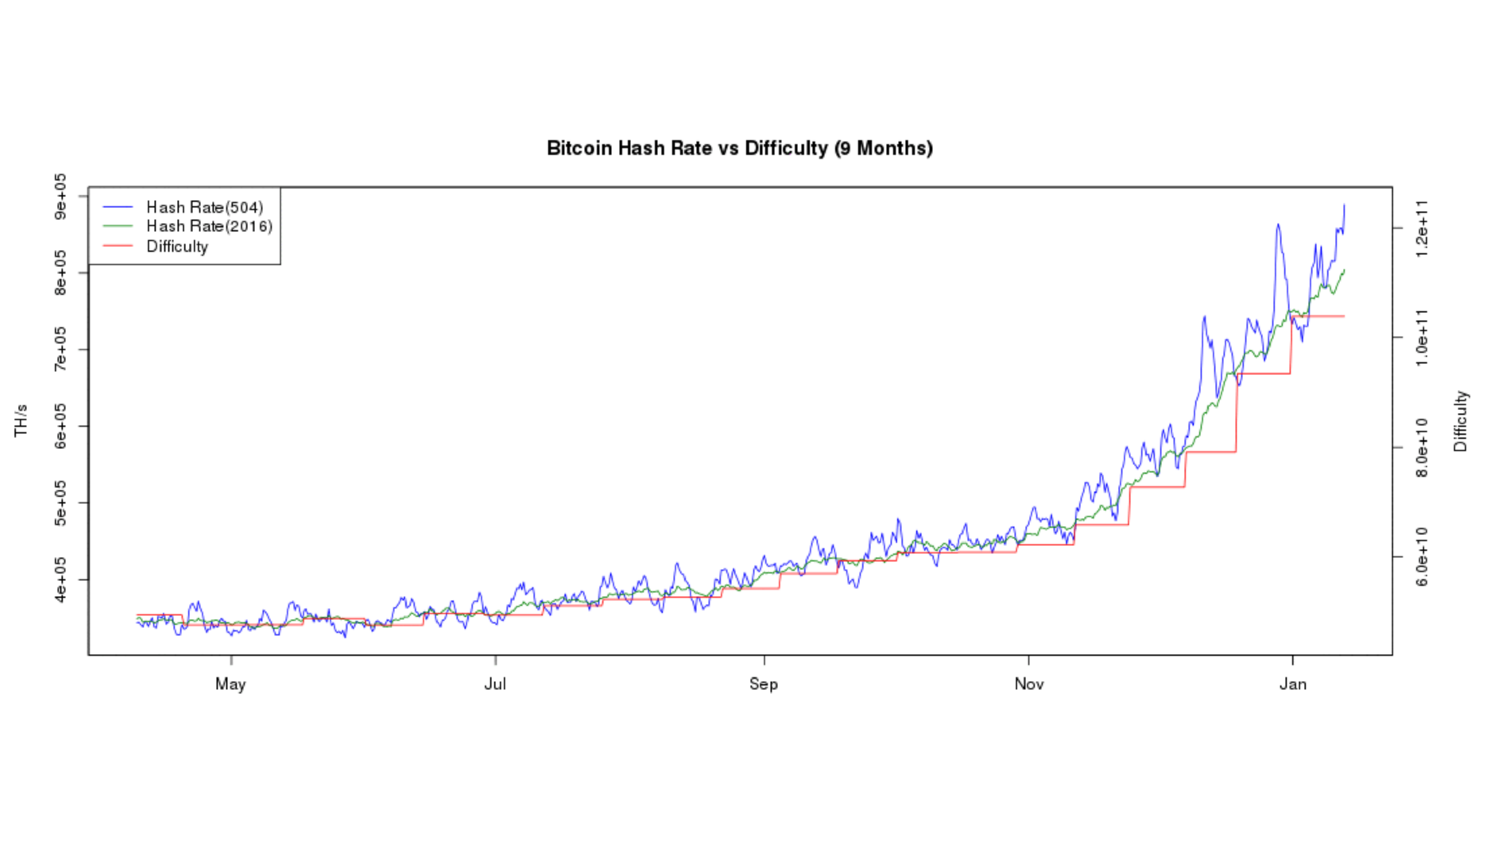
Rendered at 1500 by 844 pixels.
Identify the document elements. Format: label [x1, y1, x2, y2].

picture [6, 136, 1486, 713]
